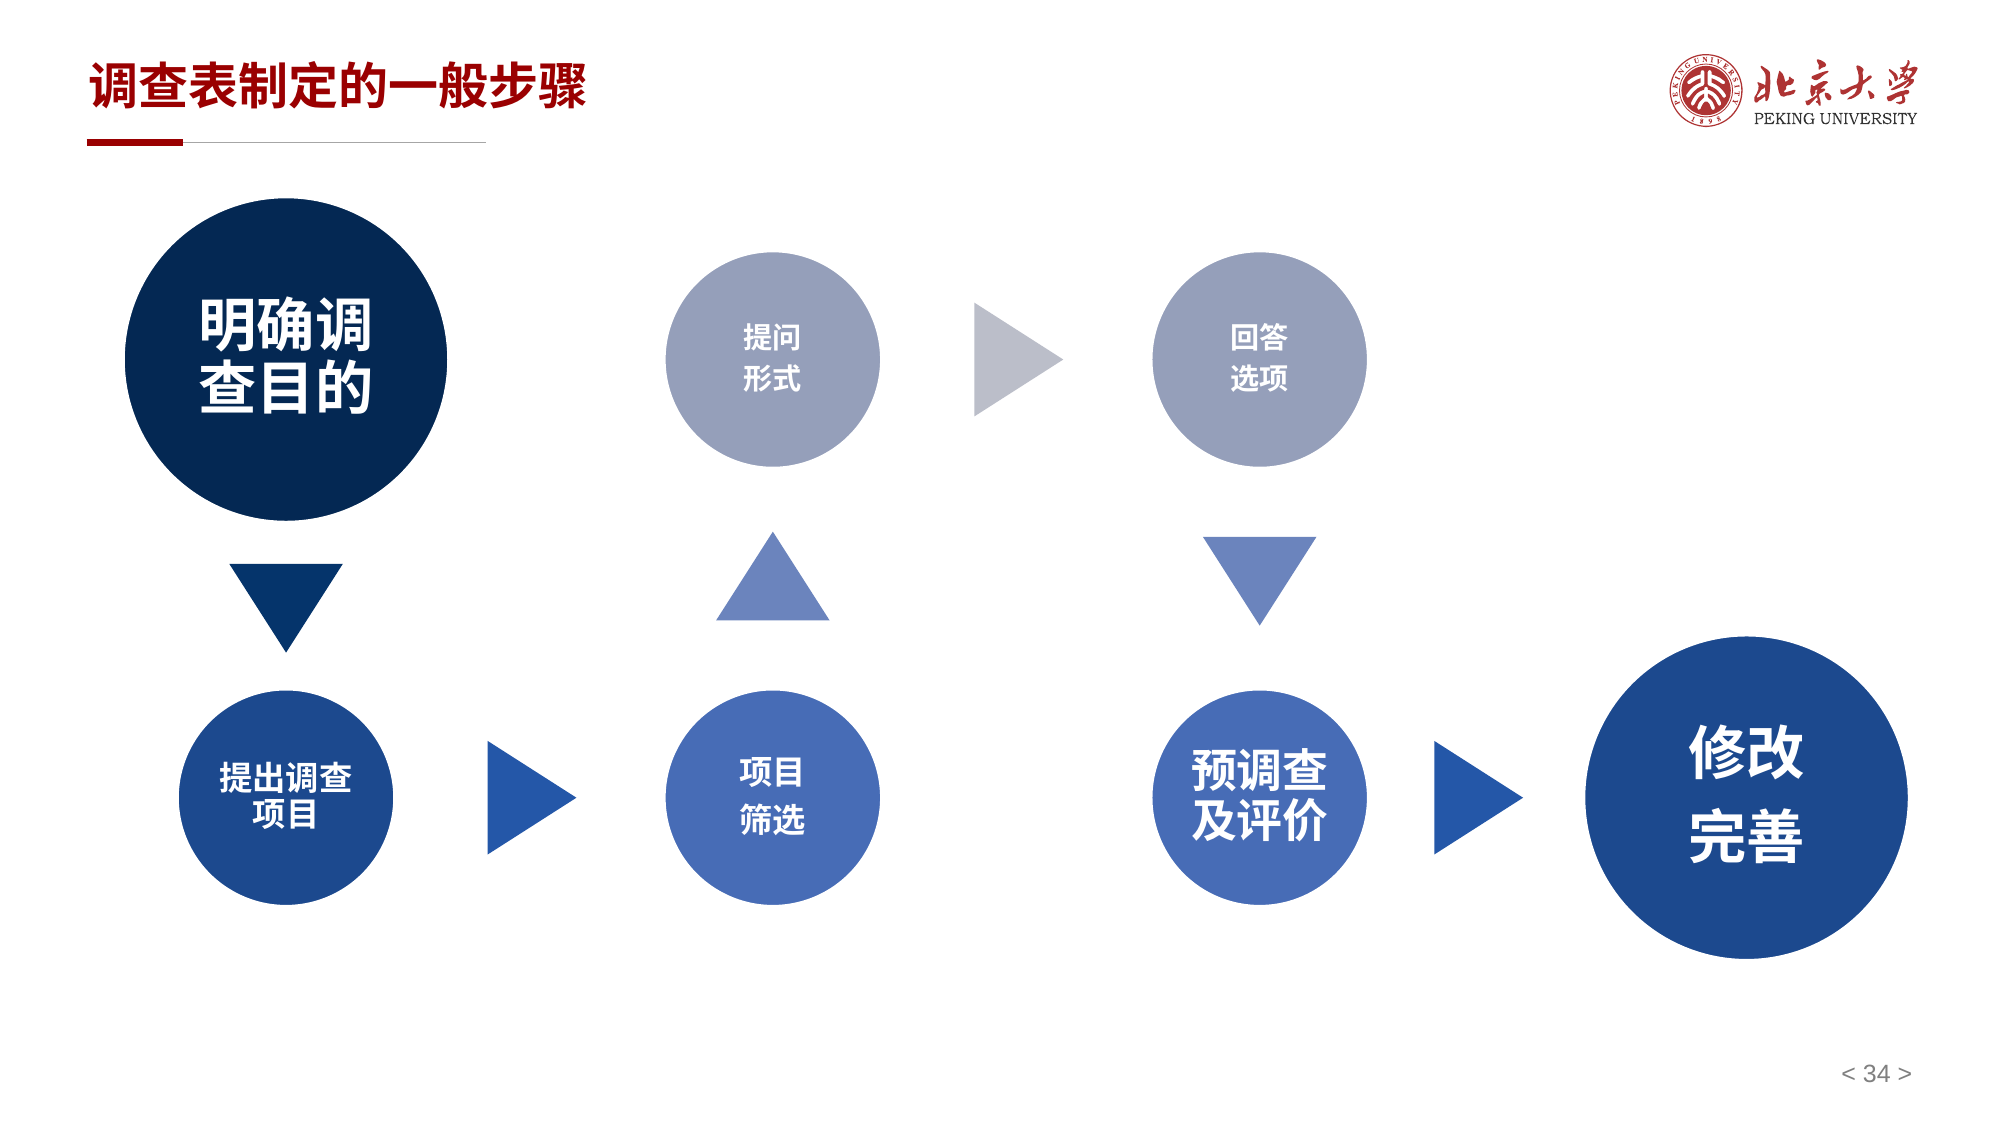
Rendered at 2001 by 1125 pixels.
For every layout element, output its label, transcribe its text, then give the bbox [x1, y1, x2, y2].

title 调查表制定的一般步骤 [73, 37, 1560, 140]
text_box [122, 139, 1910, 1019]
slide_number < 34 > [1477, 1048, 1928, 1097]
